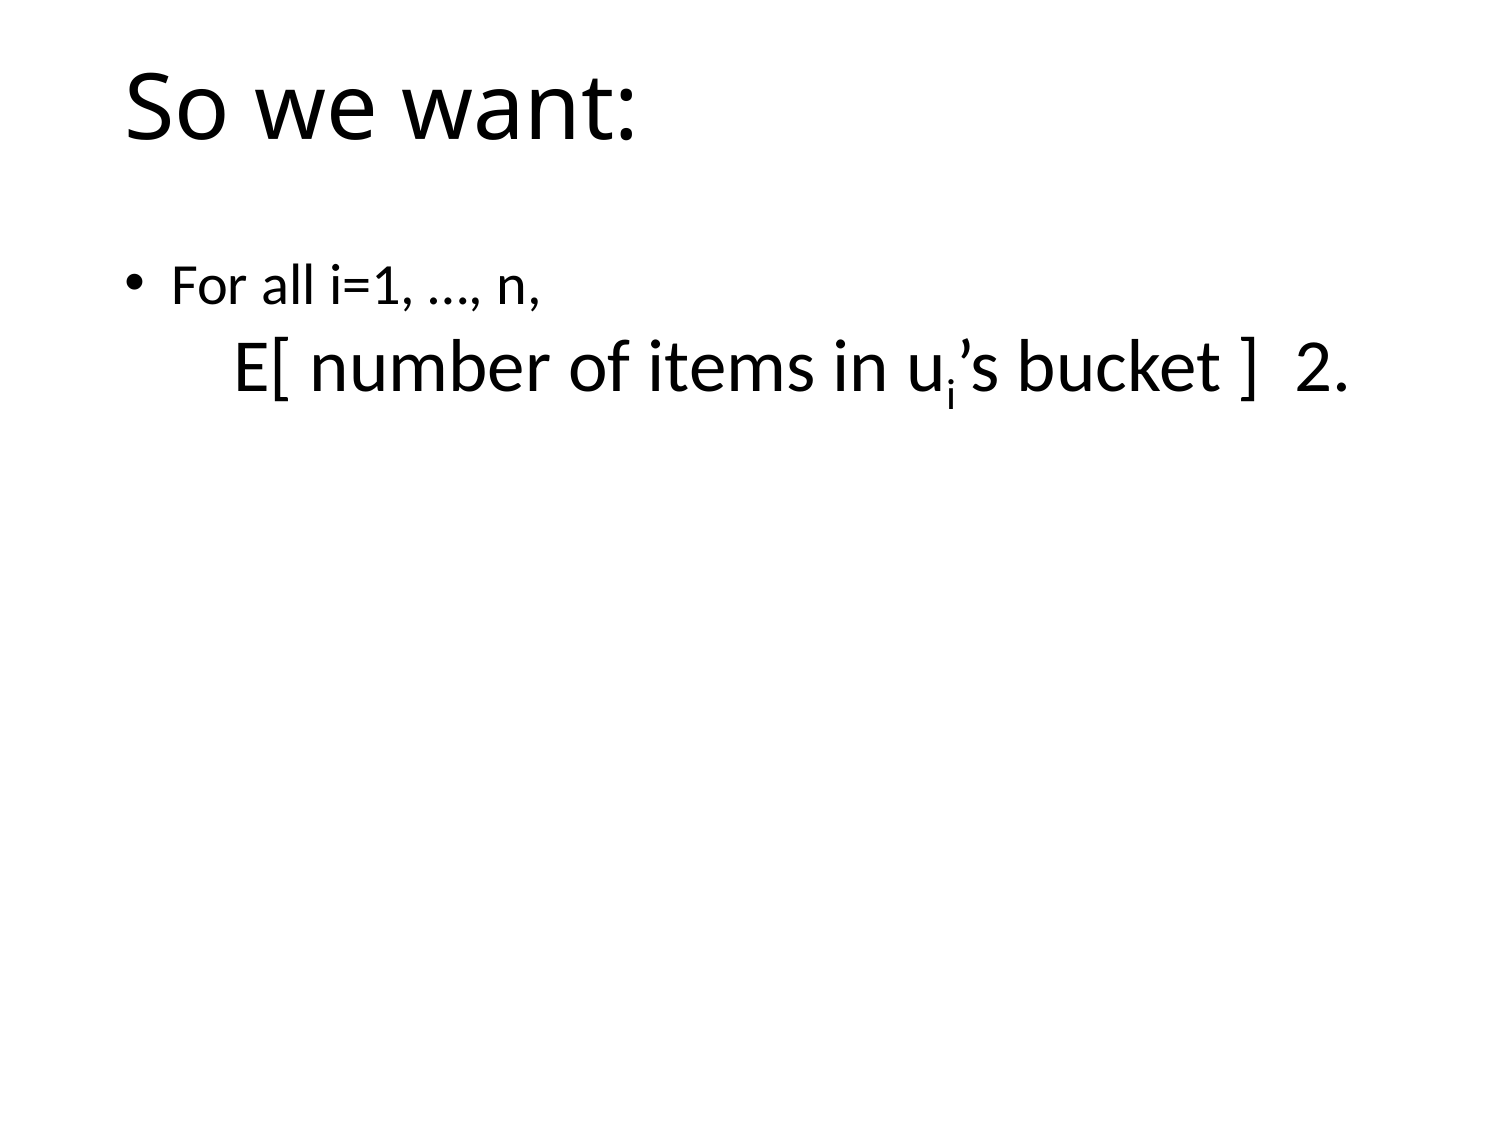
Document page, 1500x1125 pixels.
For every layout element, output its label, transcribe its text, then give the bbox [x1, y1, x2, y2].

title So we want: [109, 30, 1387, 190]
